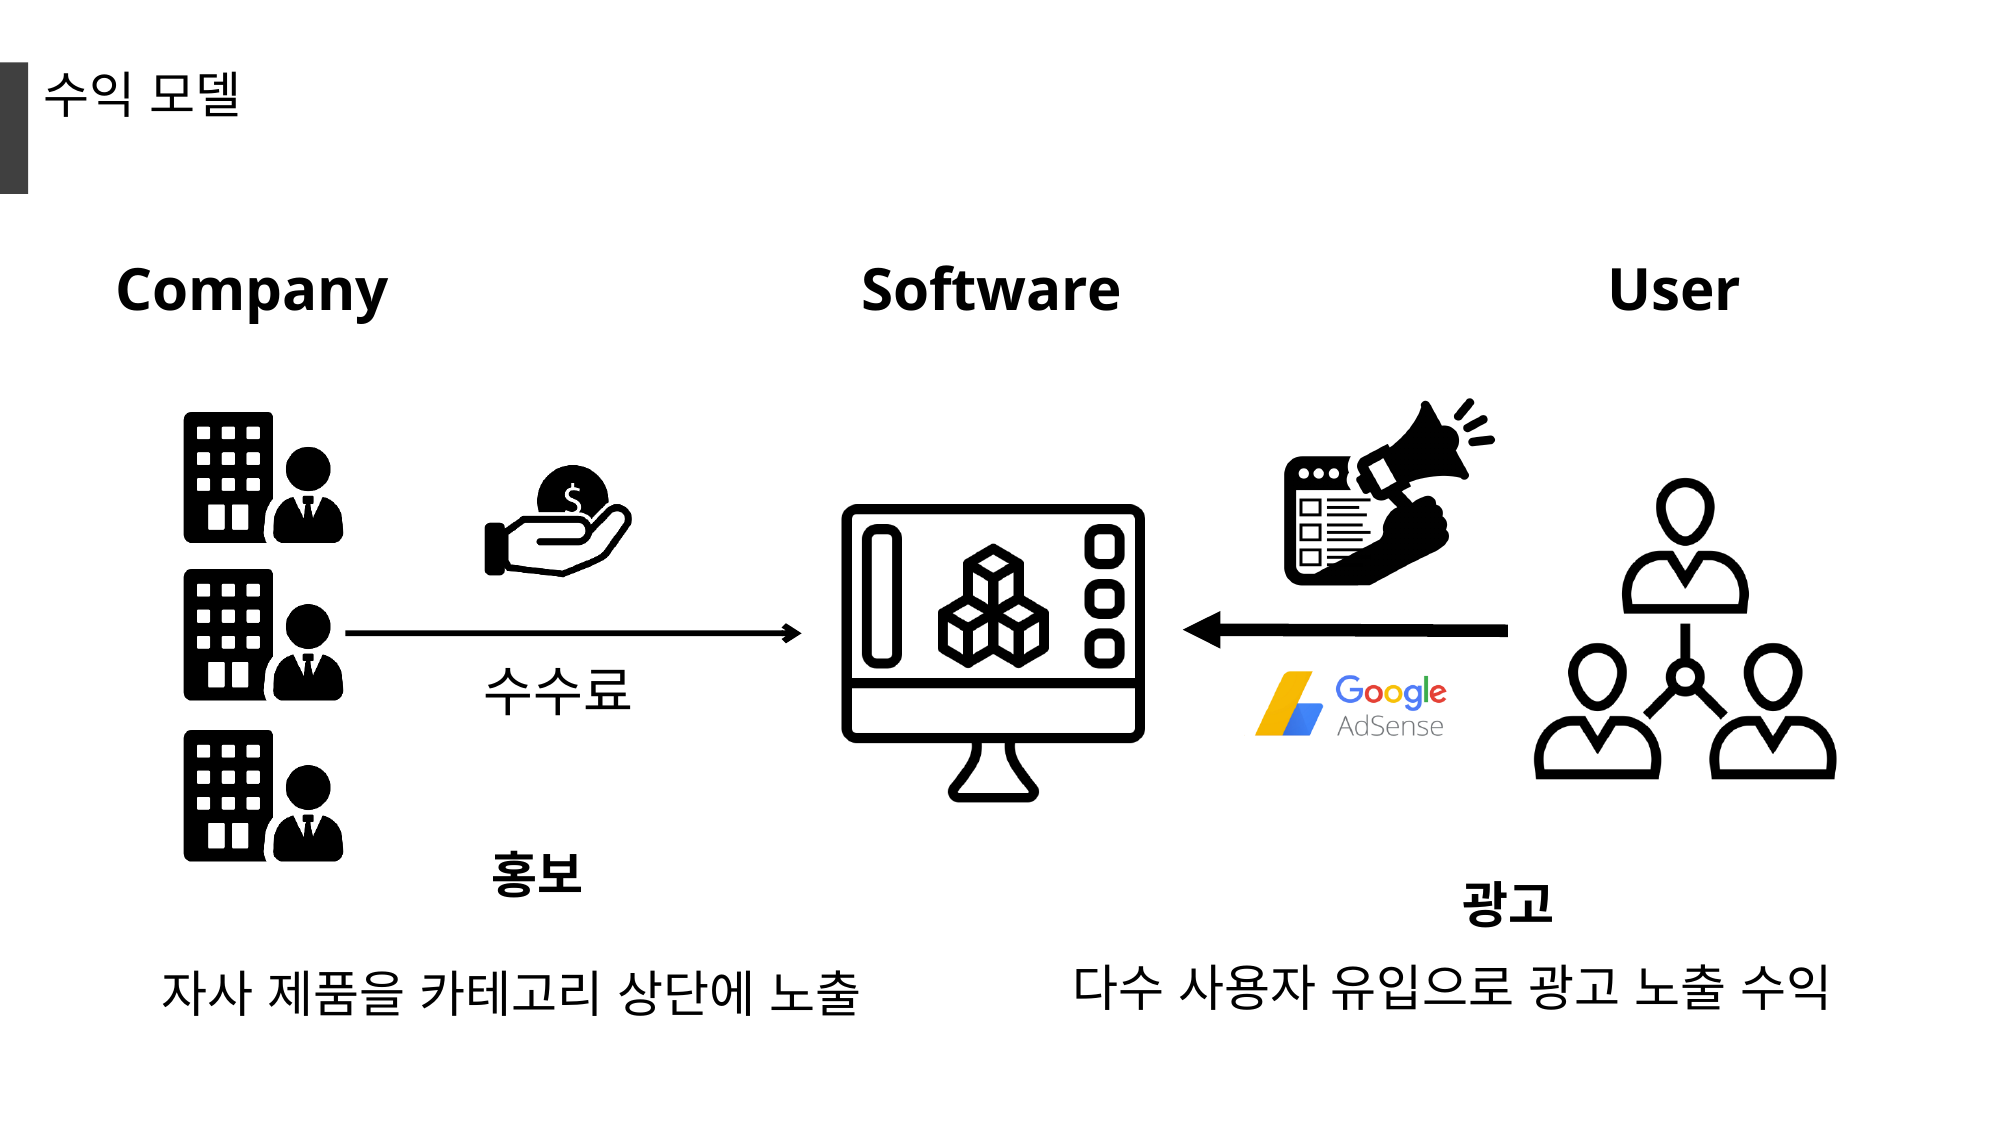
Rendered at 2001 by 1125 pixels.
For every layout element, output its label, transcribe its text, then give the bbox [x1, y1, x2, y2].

picture [176, 403, 346, 547]
text_box Software [846, 252, 1155, 348]
picture [479, 458, 635, 585]
list 수익 모델 [28, 62, 496, 189]
text_box Company [100, 252, 444, 348]
picture [176, 561, 346, 705]
picture [176, 722, 346, 866]
text_box 광고 [1447, 872, 1633, 975]
picture [1237, 654, 1477, 758]
text_box User [1592, 252, 1901, 348]
text_box 자사 제품을 카테고리 상단에 노출 [146, 961, 998, 1088]
text_box 수수료 [468, 657, 654, 759]
picture [834, 504, 1155, 806]
picture [1277, 395, 1502, 590]
text_box 홍보 [476, 842, 662, 945]
picture [1507, 476, 1863, 786]
text_box 다수 사용자 유입으로 광고 노출 수익 [1057, 956, 1997, 1082]
